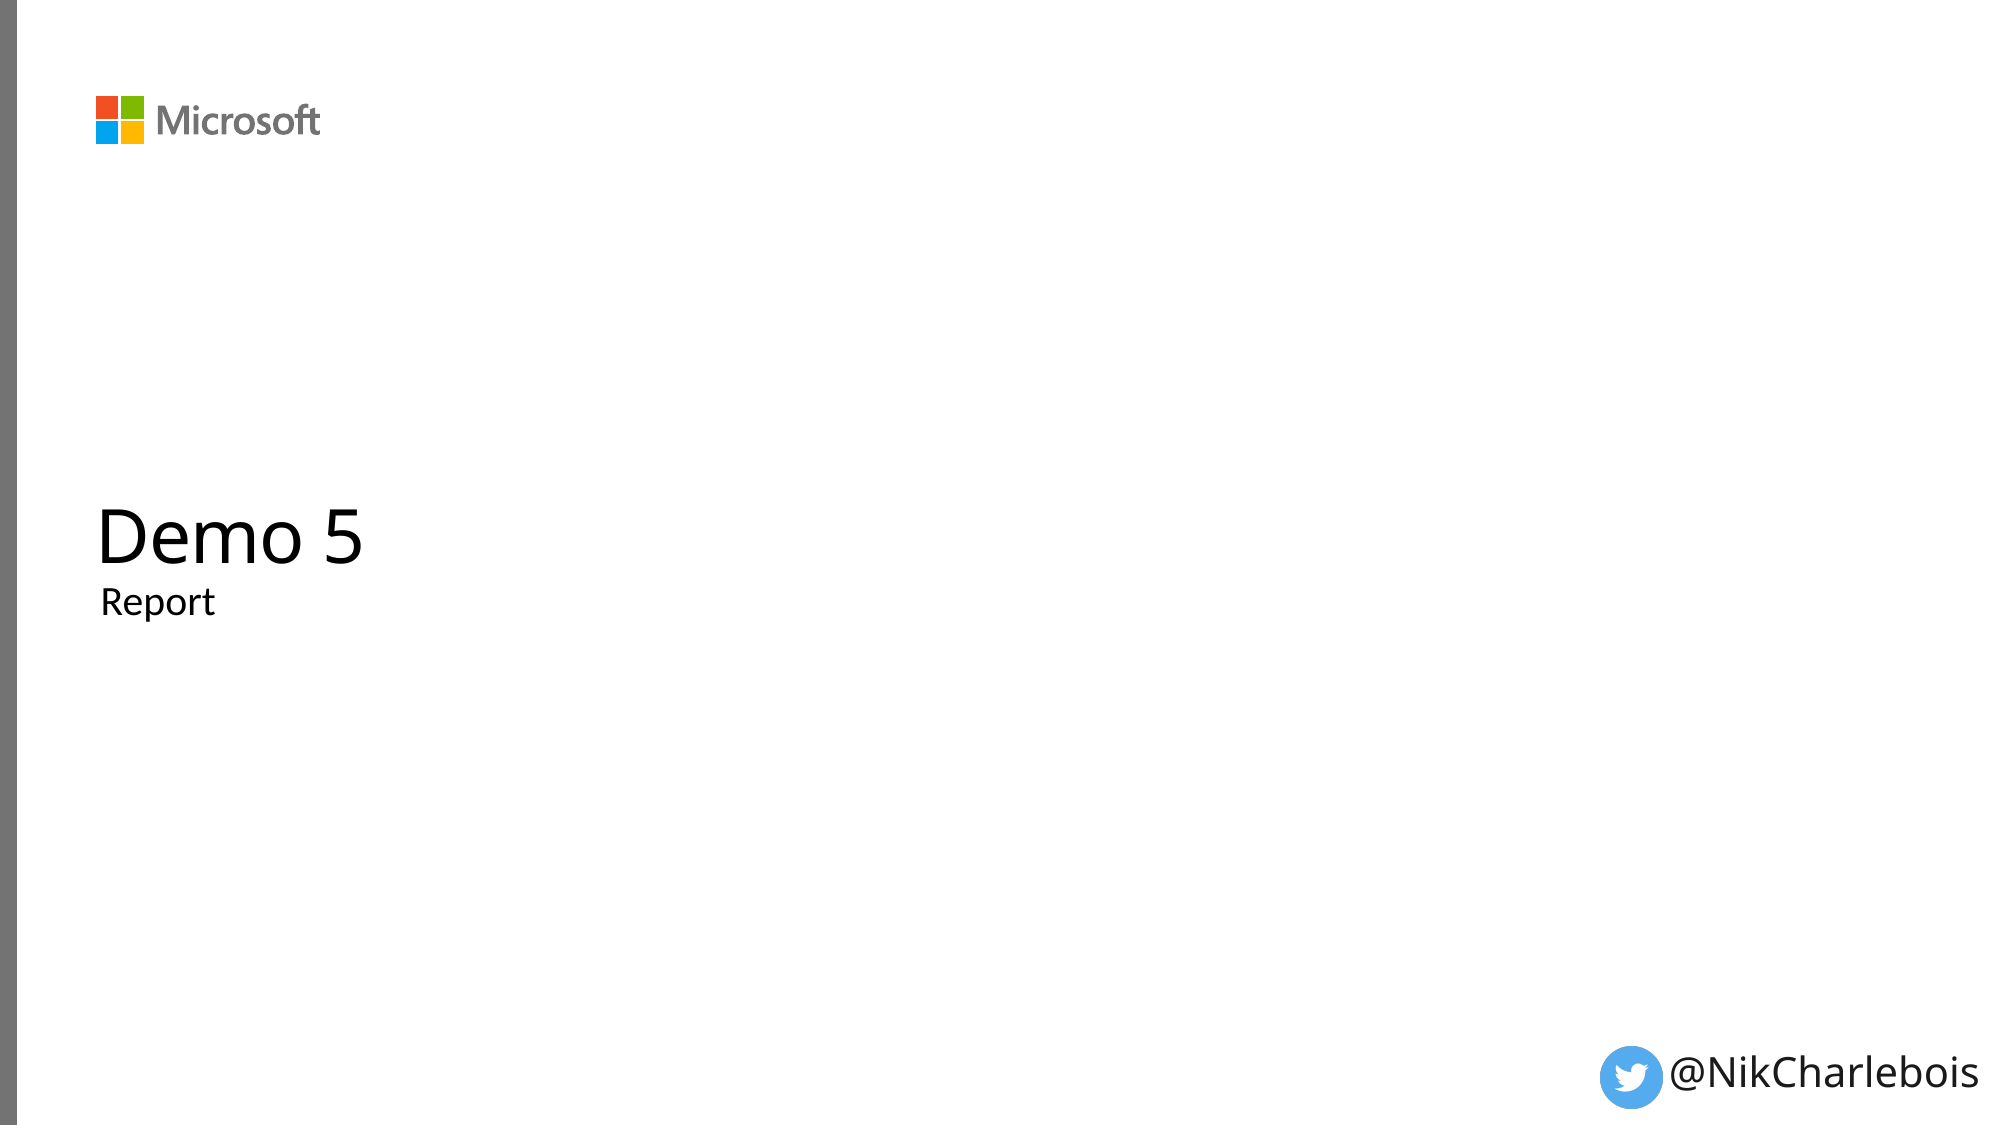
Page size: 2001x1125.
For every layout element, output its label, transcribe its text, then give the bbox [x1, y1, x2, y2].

list Report [100, 579, 1601, 626]
text_box @NikCharlebois [1668, 1046, 1995, 1097]
title Demo 5 [95, 497, 1596, 580]
picture [0, 0, 17, 1125]
picture [1600, 1046, 1663, 1109]
